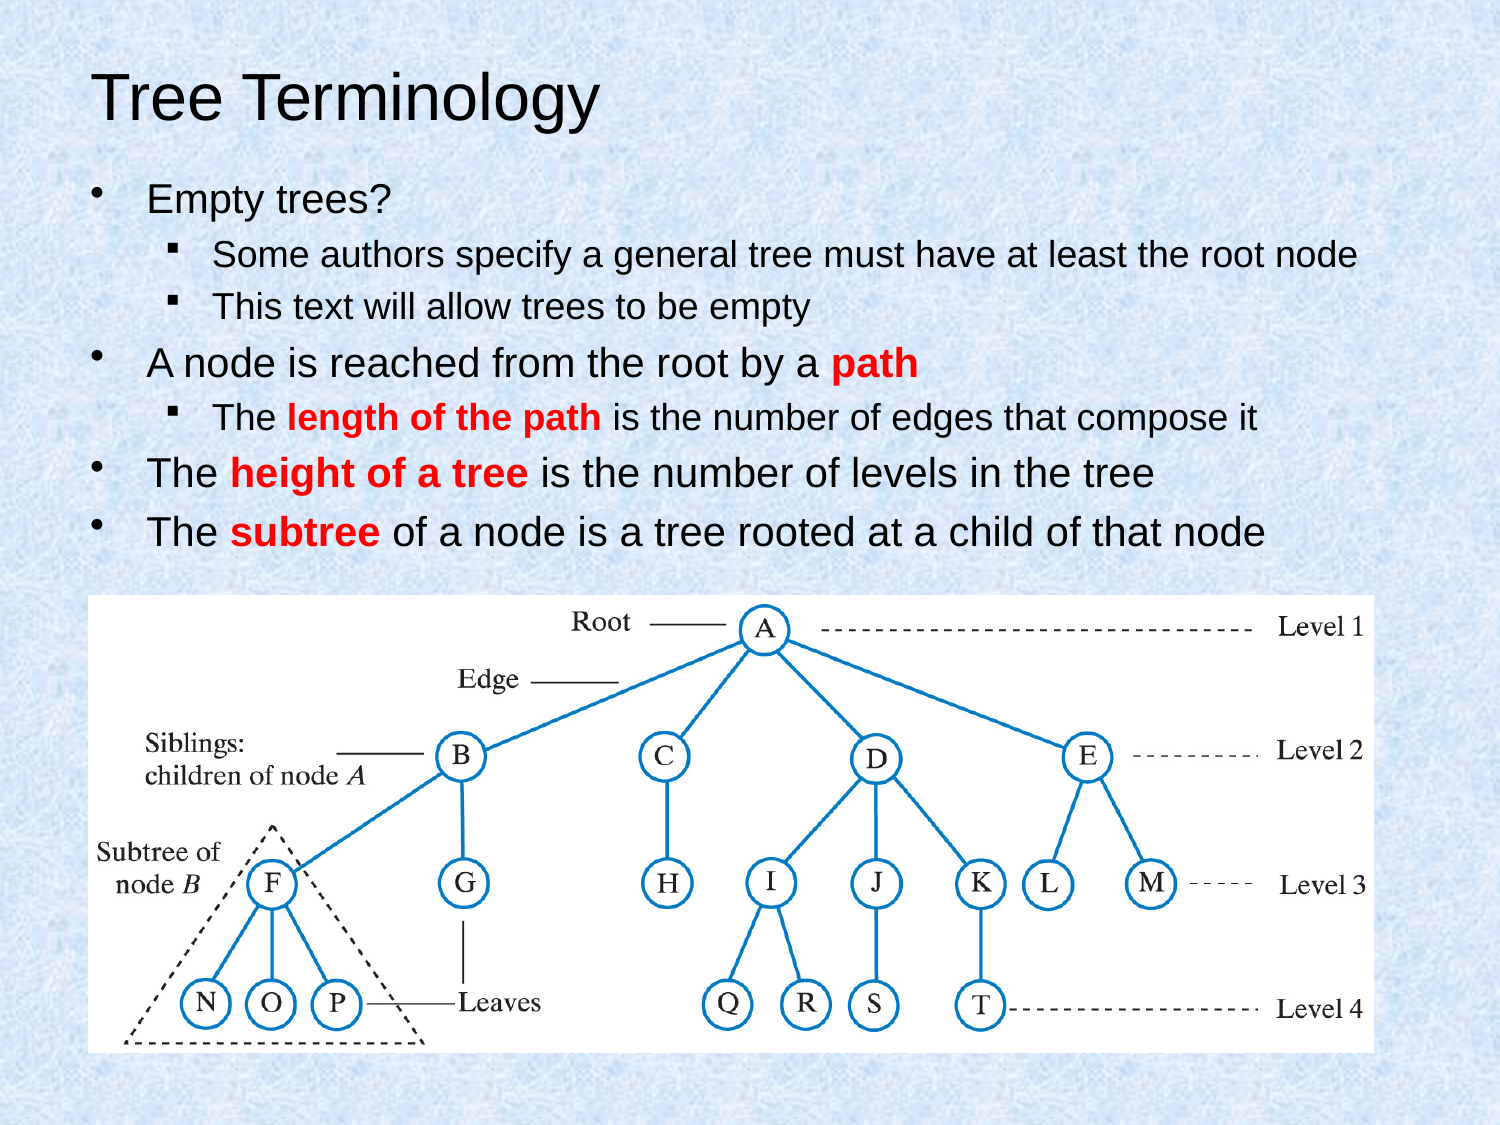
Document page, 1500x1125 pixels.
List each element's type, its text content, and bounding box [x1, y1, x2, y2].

picture [0, 0, 1500, 1125]
title Tree Terminology [75, 20, 1424, 164]
list Empty trees? Some authors specify a general tree must have at least the root node This text will allow trees to be empty A node is reached from the root by a path The length of the path is the number of edges that compose it The height of a tree is the number of levels in the tree The subtree of a node is a tree rooted at a child of that node [75, 164, 1425, 1063]
